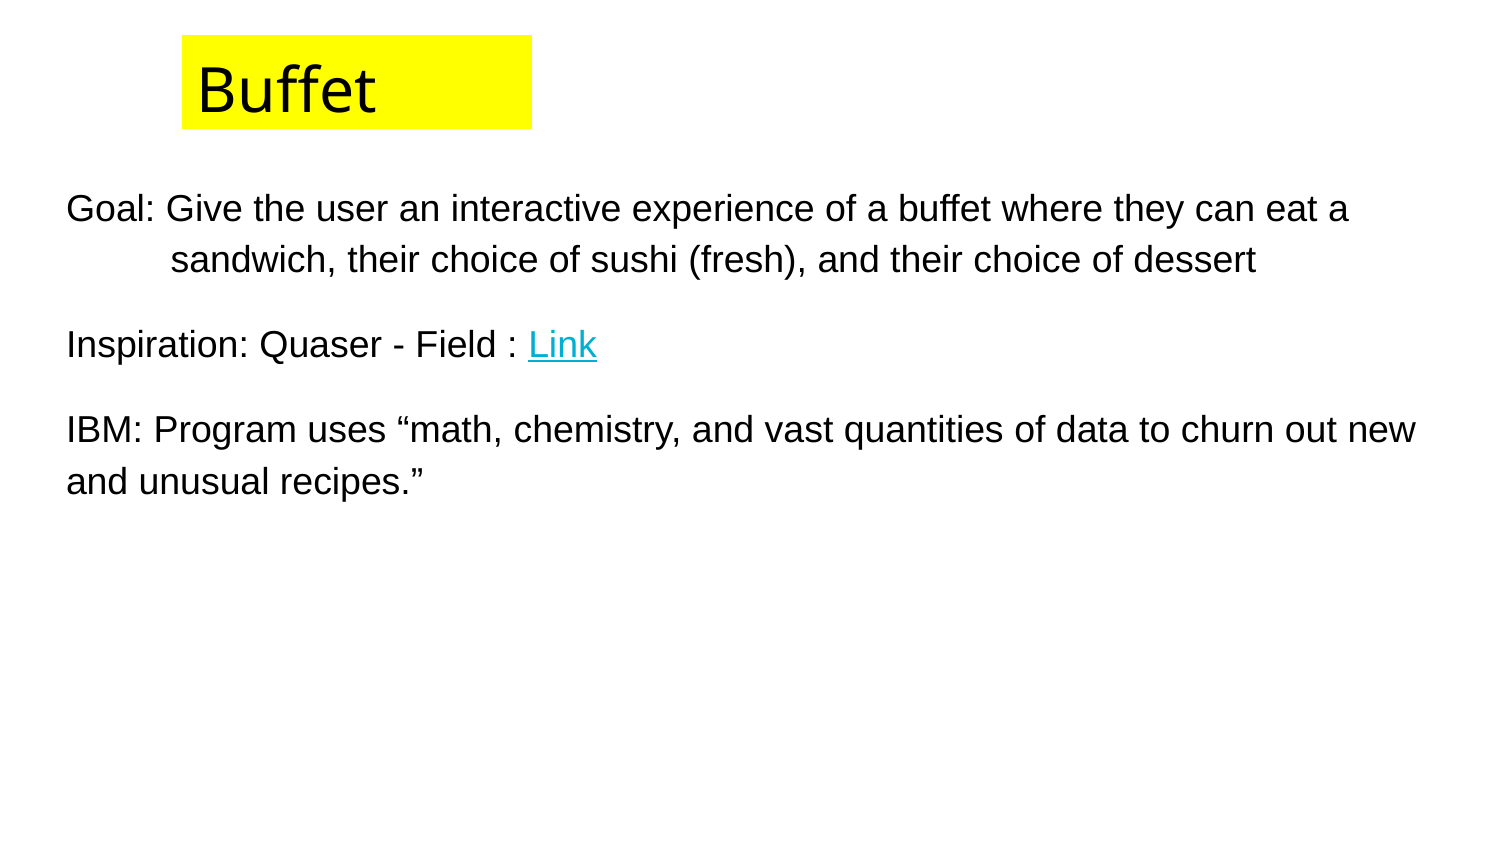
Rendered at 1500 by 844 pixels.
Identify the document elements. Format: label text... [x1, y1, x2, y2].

title Buffet [181, 35, 532, 129]
list Goal: Give the user an interactive experience of a buffet where they can eat a sandwich, their choice of sushi (fresh), and their choice of dessert Inspiration: Quaser - Field : Link IBM: Program uses “math, chemistry, and vast quantities of data to churn out new and unusual recipes.” [51, 161, 1449, 709]
